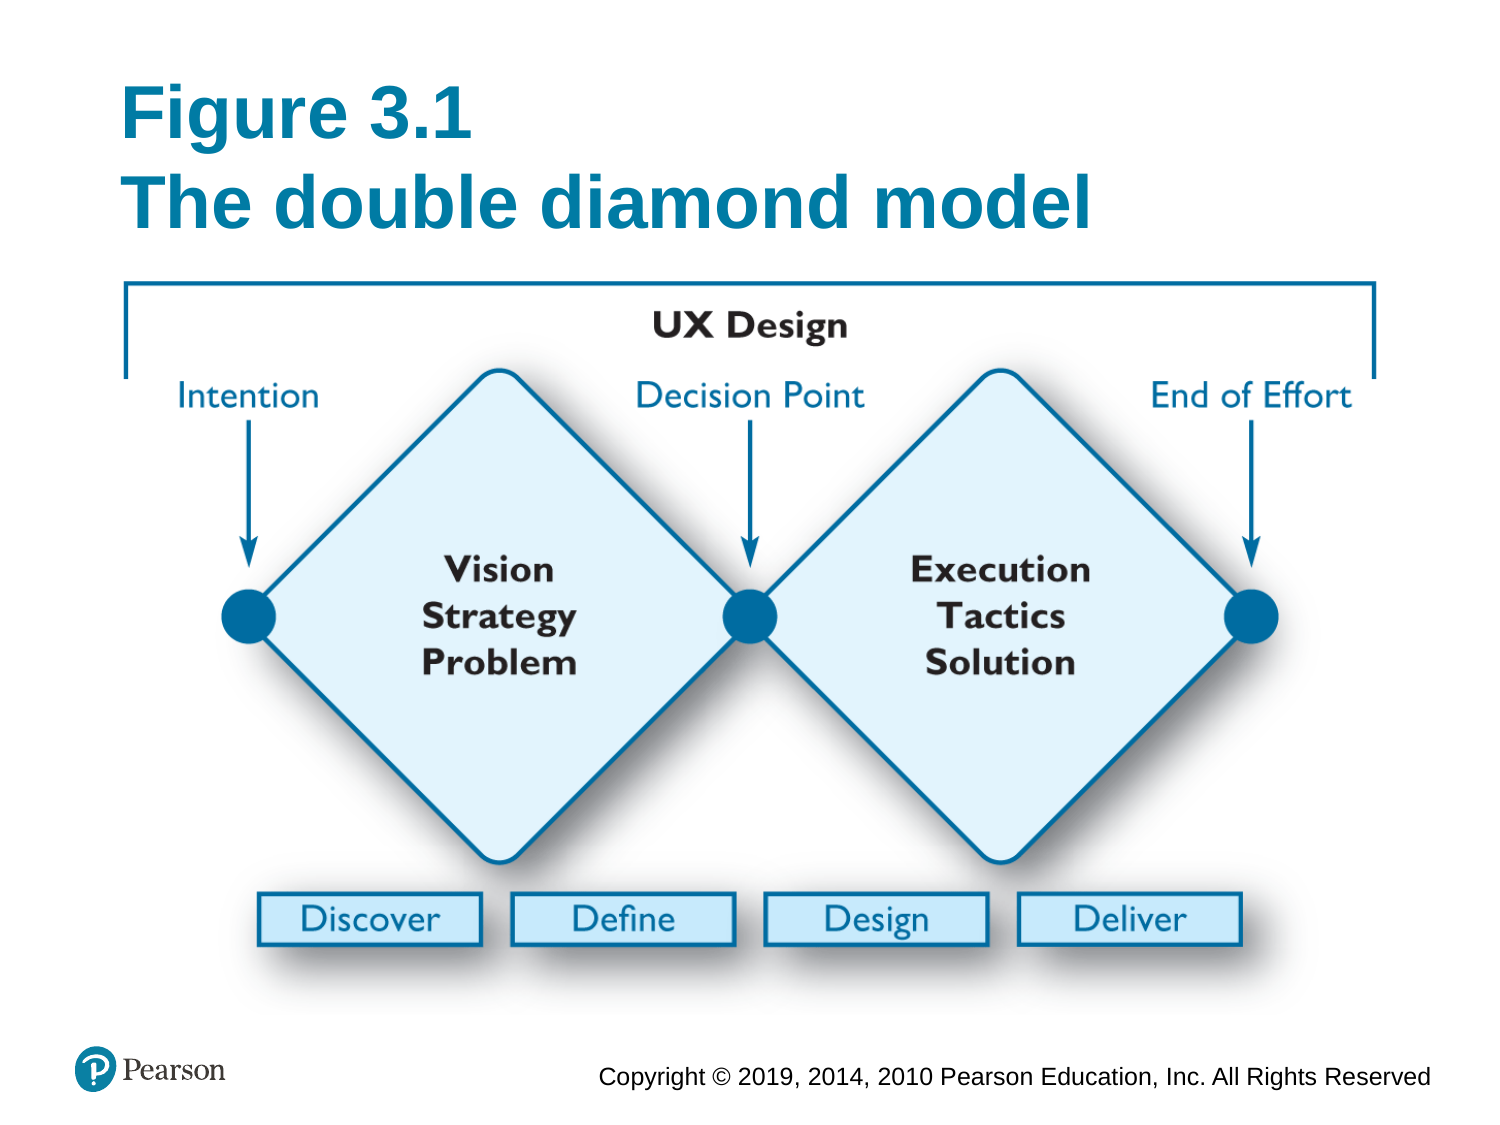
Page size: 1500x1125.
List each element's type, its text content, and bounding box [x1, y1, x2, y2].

picture [122, 281, 1377, 1015]
text_box Figure 3.1 The double diamond model [105, 56, 1500, 252]
